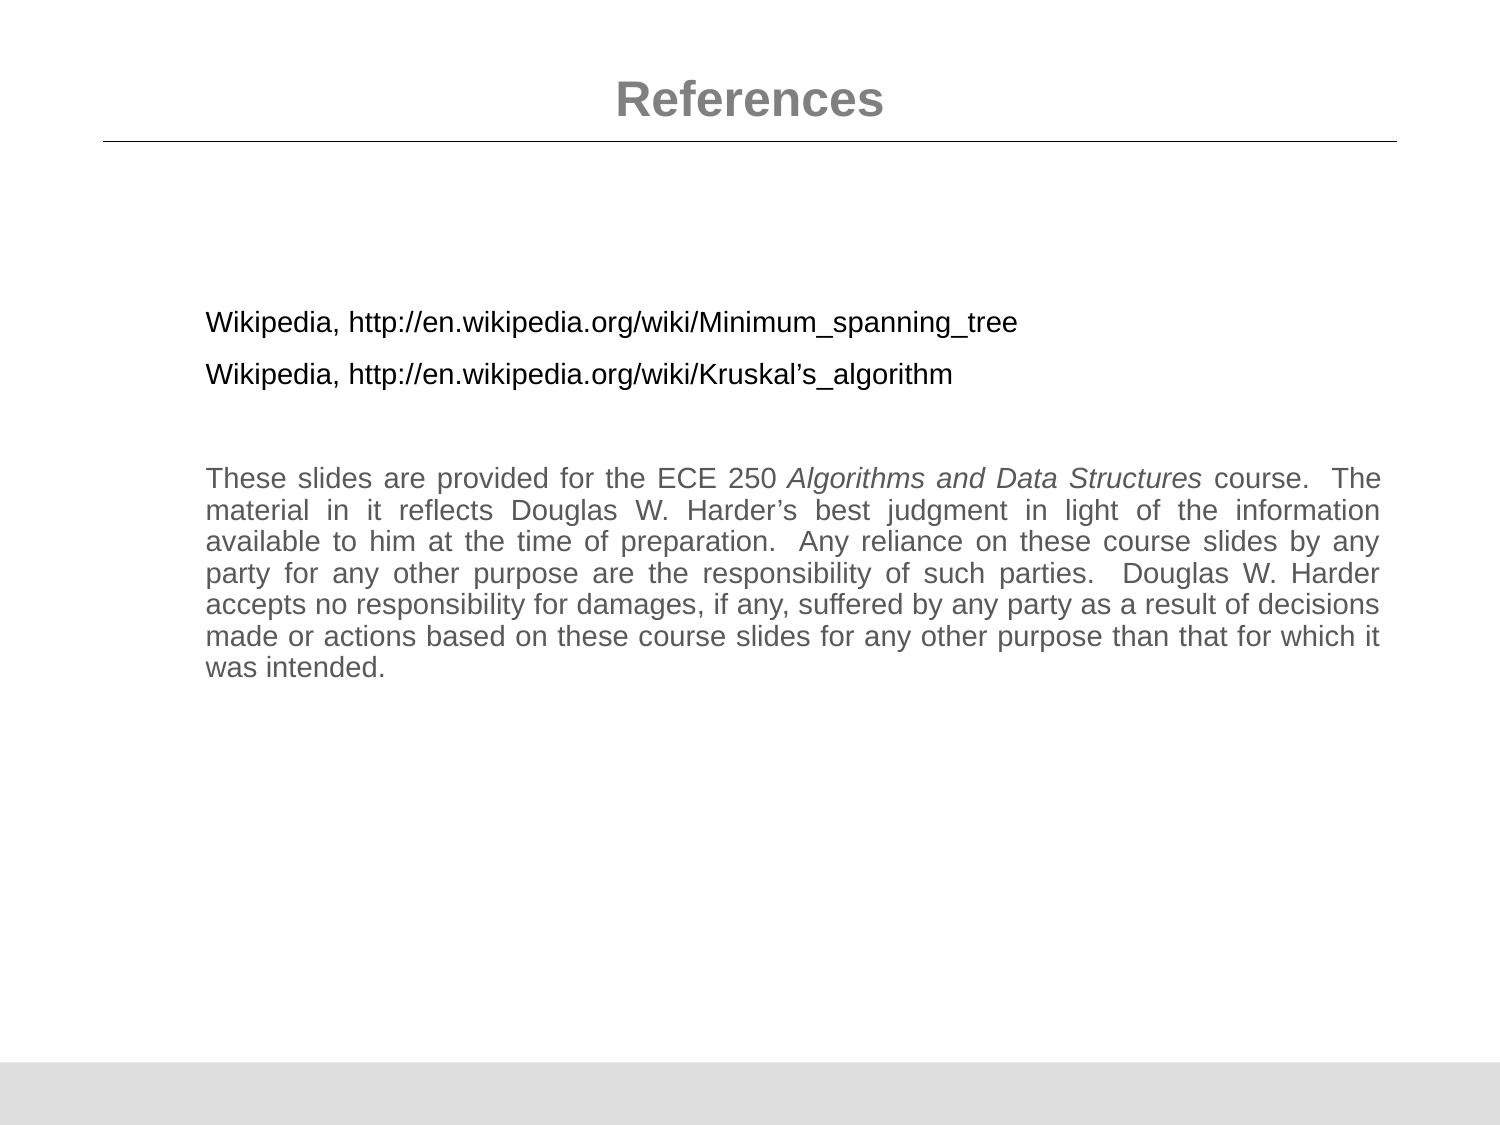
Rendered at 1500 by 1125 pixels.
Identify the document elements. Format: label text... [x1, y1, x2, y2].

title References [103, 59, 1397, 142]
list Wikipedia, http://en.wikipedia.org/wiki/Minimum_spanning_tree Wikipedia, http://en.wikipedia.org/wiki/Kruskal’s_algorithm These slides are provided for the ECE 250 Algorithms and Data Structures course. The material in it reflects Douglas W. Harder’s best judgment in light of the information available to him at the time of preparation. Any reliance on these course slides by any party for any other purpose are the responsibility of such parties. Douglas W. Harder accepts no responsibility for damages, if any, suffered by any party as a result of decisions made or actions based on these course slides for any other purpose than that for which it was intended. [103, 299, 1397, 1014]
